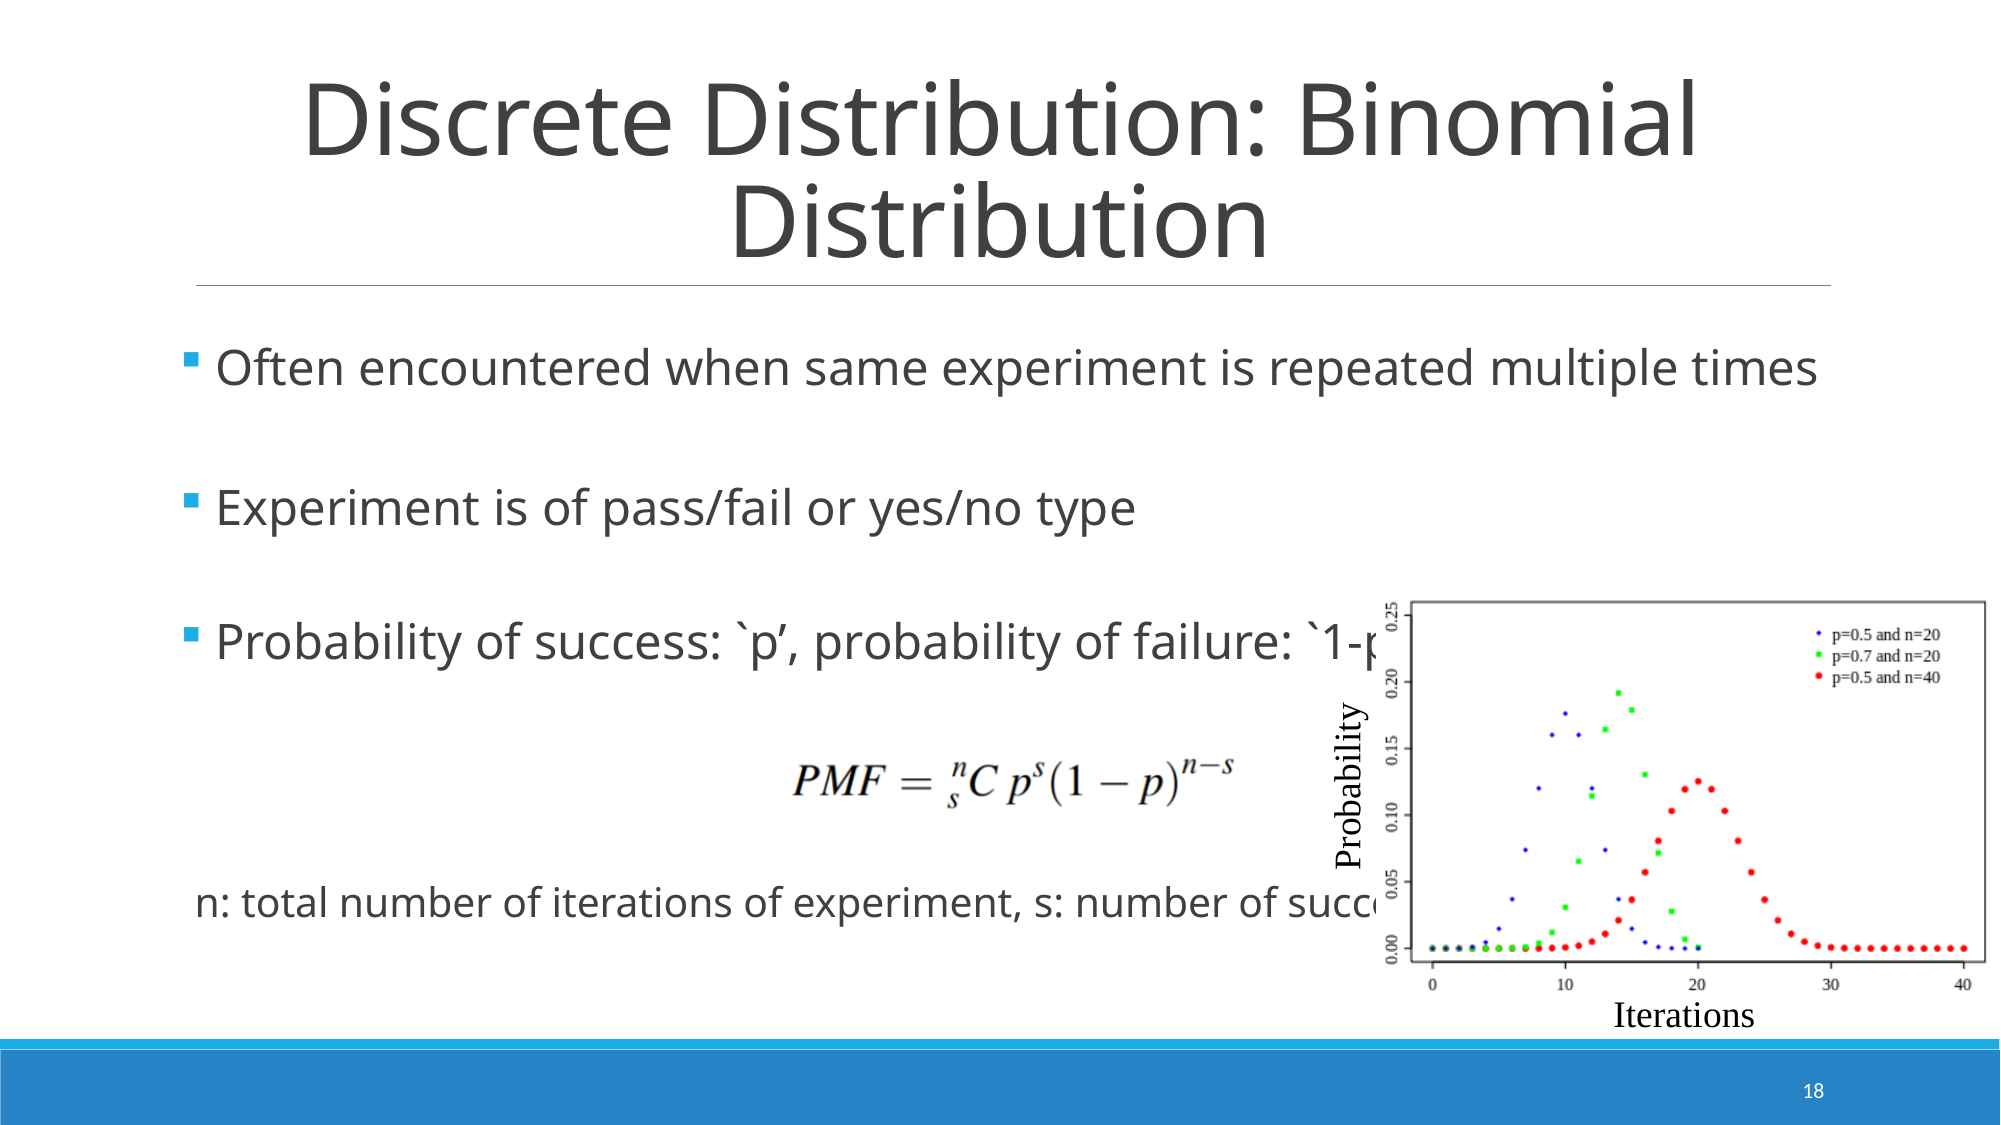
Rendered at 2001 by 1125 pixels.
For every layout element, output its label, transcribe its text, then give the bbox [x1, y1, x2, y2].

text_box Iterations [1598, 1016, 1771, 1043]
picture [716, 736, 1284, 844]
text_box Probability [1315, 688, 1372, 885]
list Often encountered when same experiment is repeated multiple times Experiment is of pass/fail or yes/no type Probability of success: `p’, probability of failure: `1-p’ n: total number of iterations of experiment, s: number of successes [180, 335, 1830, 977]
title Discrete Distribution: Binomial Distribution [0, 47, 2000, 285]
picture [1375, 594, 1994, 1007]
slide_number 18 [1624, 1059, 1840, 1120]
